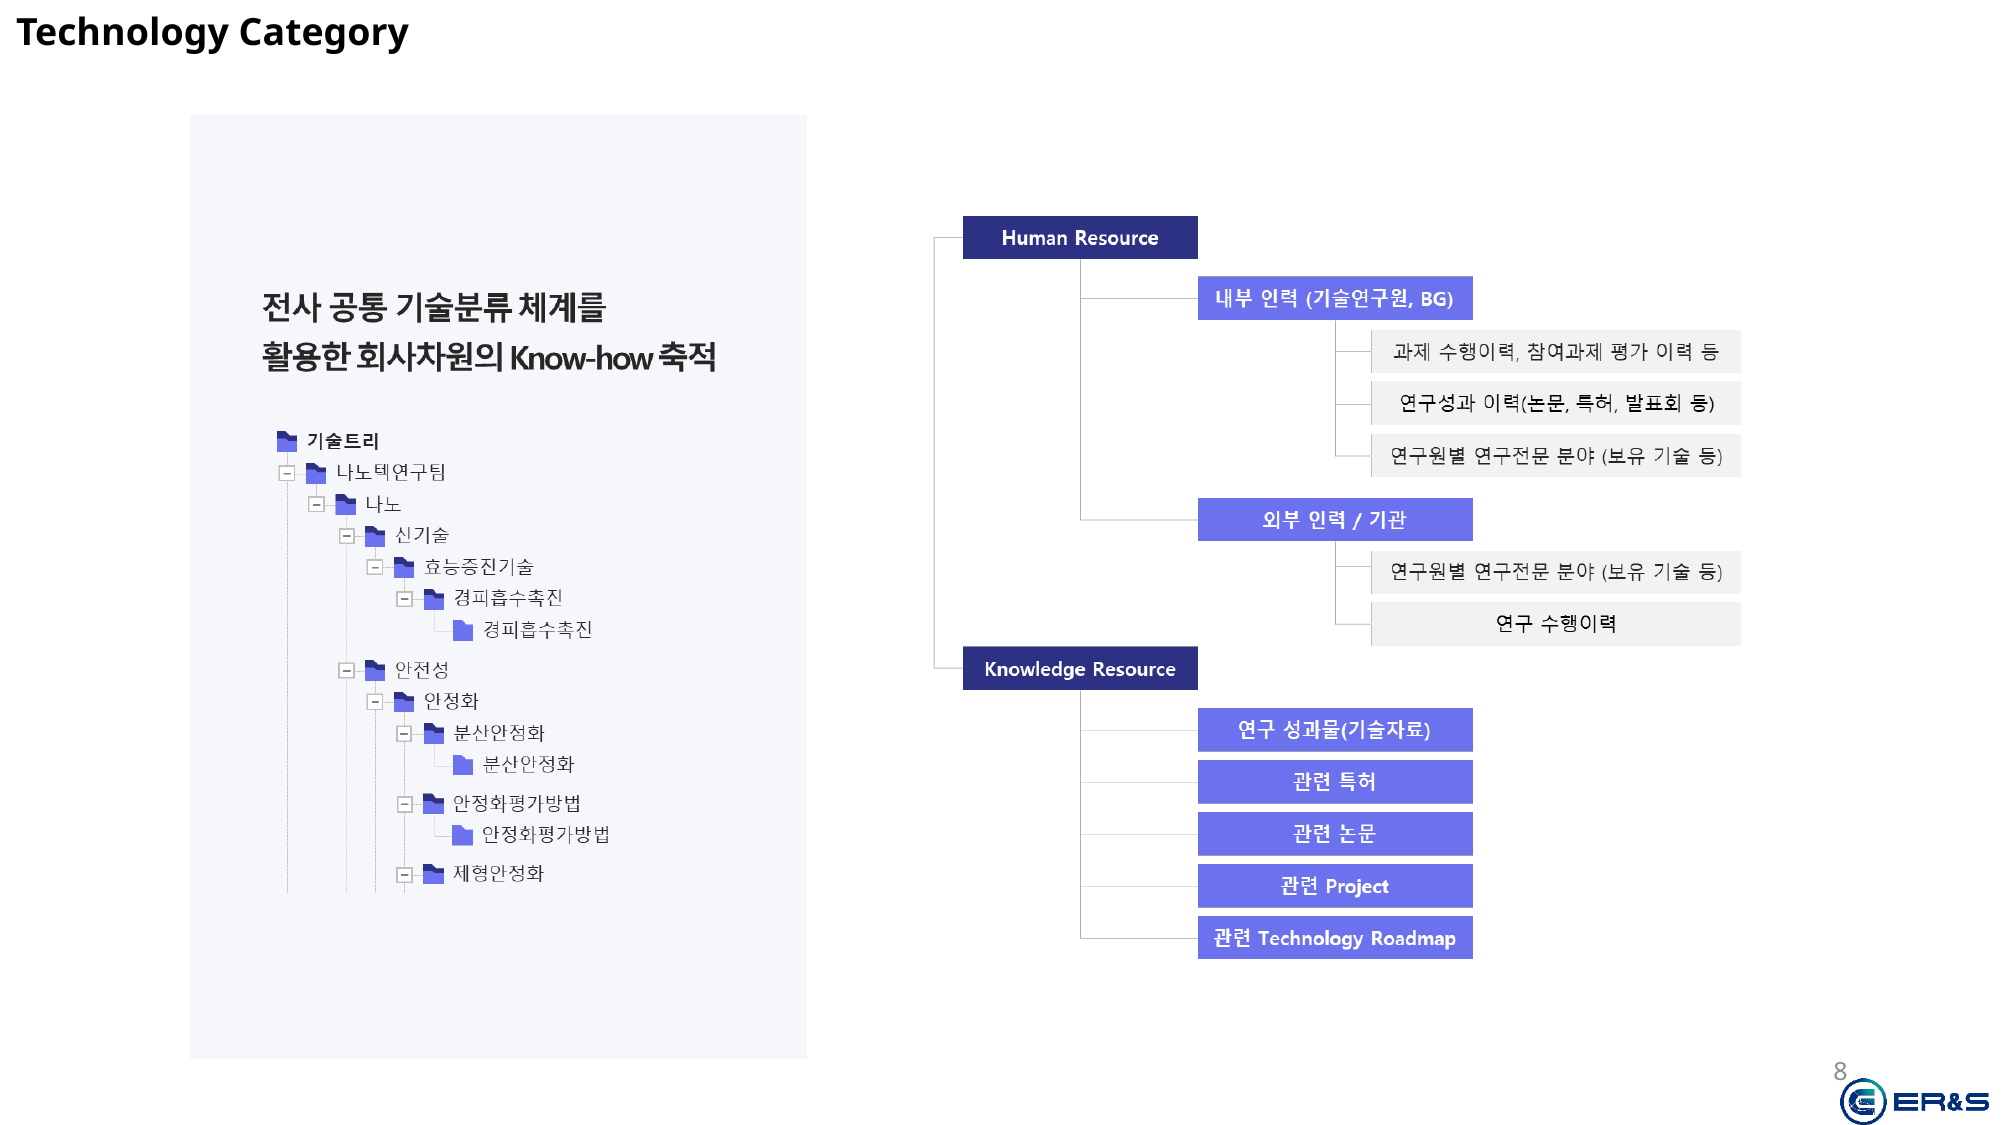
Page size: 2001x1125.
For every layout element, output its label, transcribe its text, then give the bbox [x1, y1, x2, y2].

slide_number 8 [1412, 1042, 1863, 1103]
picture [190, 115, 1741, 1059]
picture [1840, 1078, 1989, 1125]
text_box Technology Category [1, 0, 425, 61]
